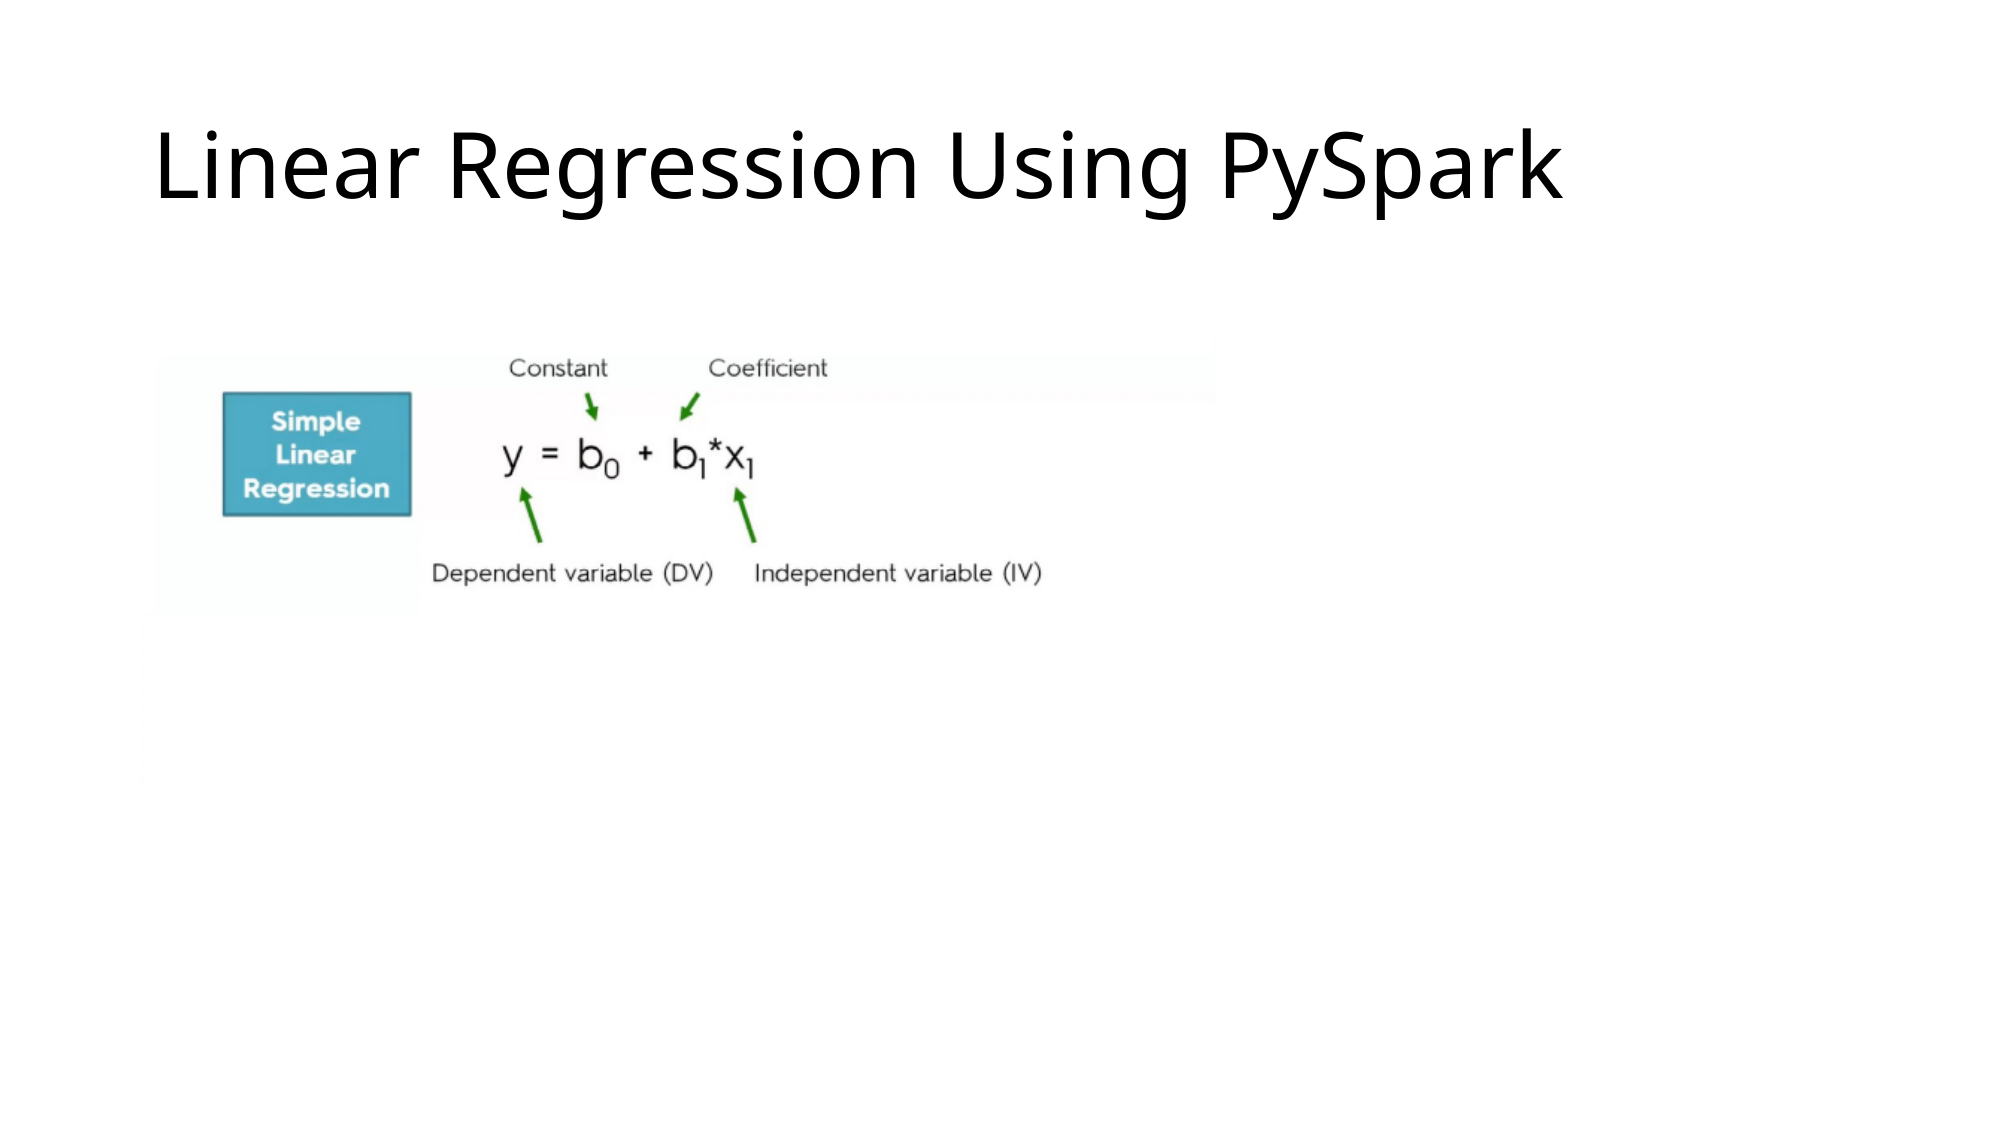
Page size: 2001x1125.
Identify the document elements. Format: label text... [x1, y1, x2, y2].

title Linear Regression Using PySpark [137, 59, 1863, 278]
picture [138, 338, 1748, 1030]
